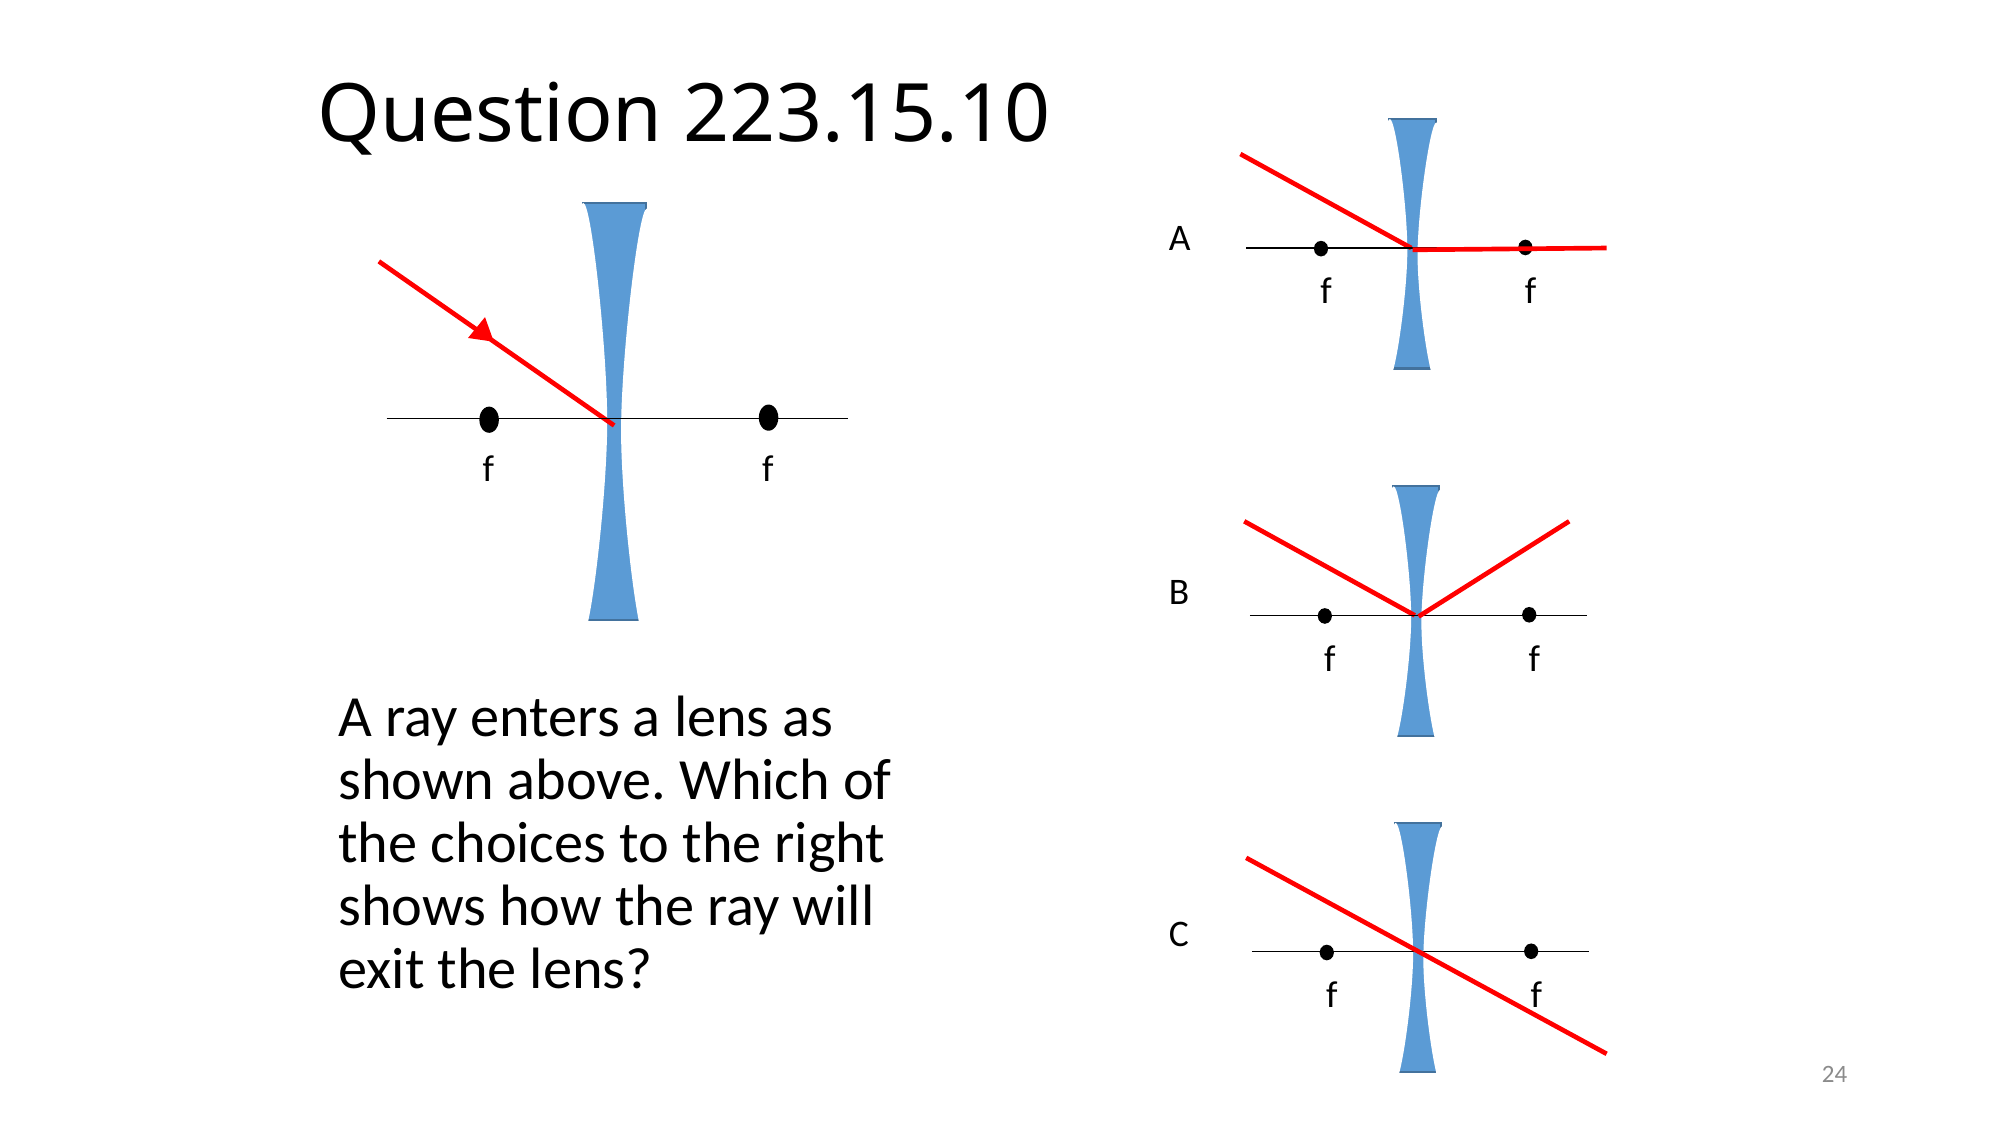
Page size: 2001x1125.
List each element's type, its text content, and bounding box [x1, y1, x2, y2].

title Question 223.15.10 [302, 21, 1075, 209]
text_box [378, 202, 849, 643]
text_box C [1154, 901, 1204, 962]
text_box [1244, 486, 1588, 750]
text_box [1240, 119, 1584, 382]
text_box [1246, 822, 1607, 1086]
list A ray enters a lens as shown above. Which of the choices to the right shows how the ray will exit the lens? [323, 678, 986, 1088]
text_box B [1154, 559, 1205, 620]
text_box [1418, 521, 1570, 617]
text_box A [1154, 205, 1206, 266]
slide_number 24 [1412, 1042, 1863, 1103]
